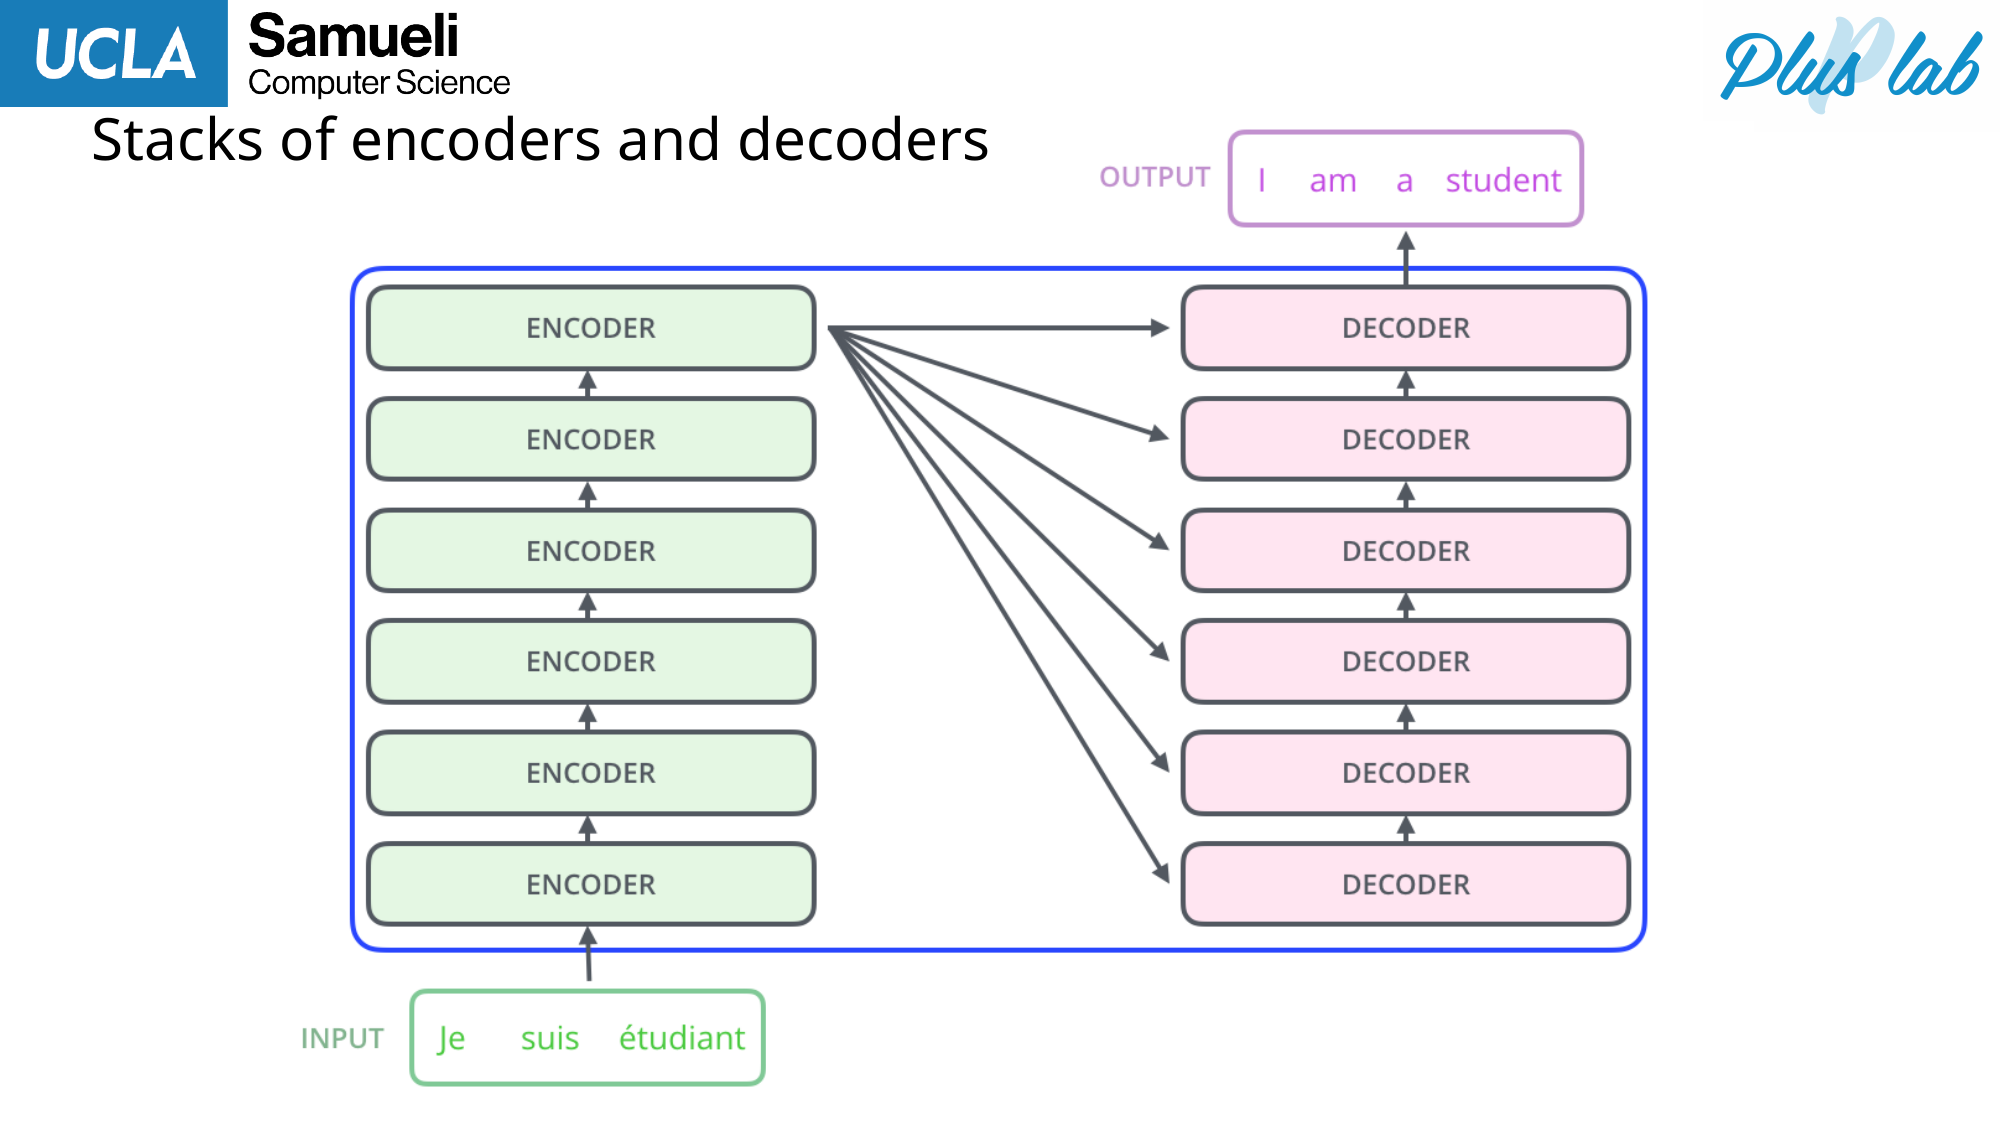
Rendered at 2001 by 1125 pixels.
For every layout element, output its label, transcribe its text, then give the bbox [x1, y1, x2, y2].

picture [246, 0, 2000, 1104]
title Stacks of encoders and decoders [71, 89, 1754, 207]
picture [0, 0, 510, 107]
